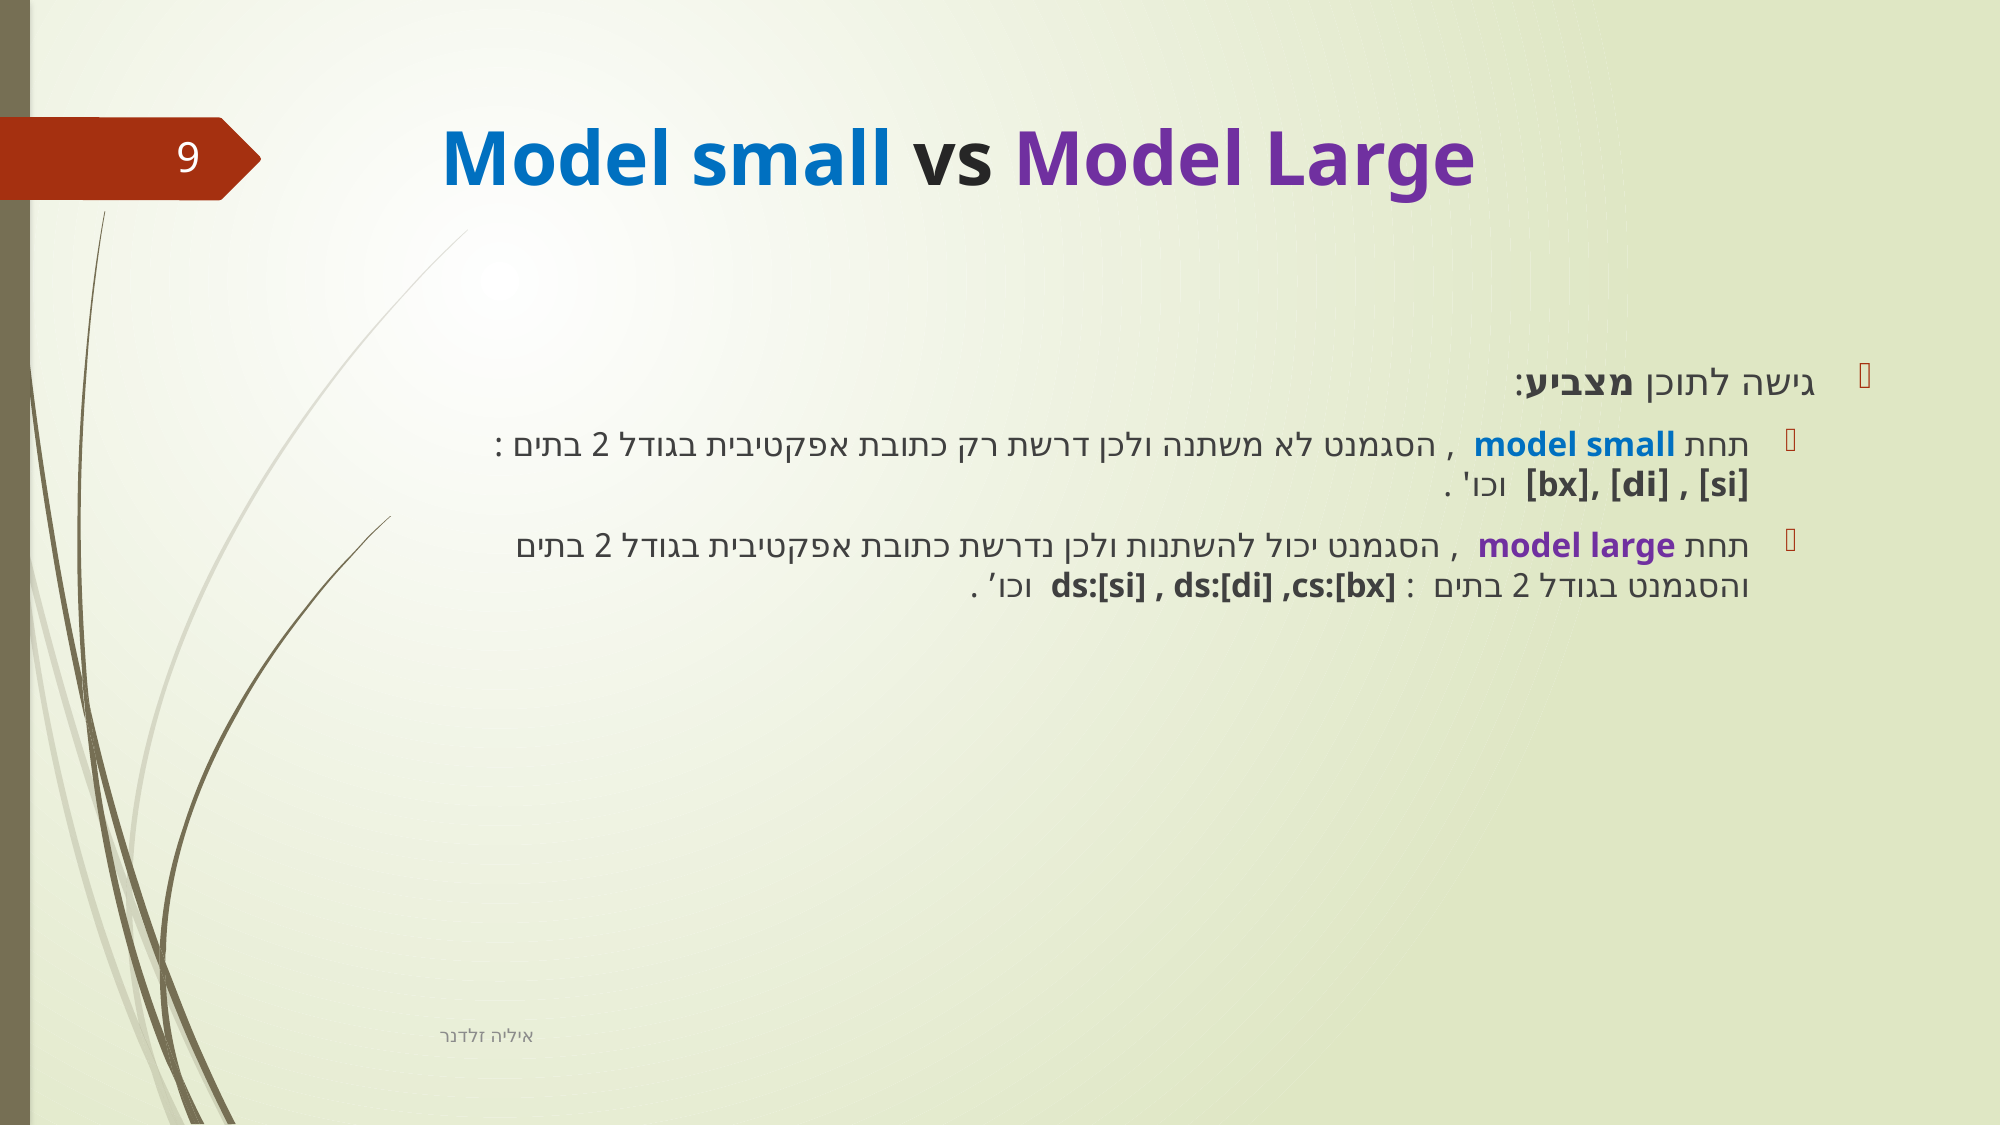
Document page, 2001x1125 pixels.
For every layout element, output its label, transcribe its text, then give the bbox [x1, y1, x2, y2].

title Model small vs Model Large [425, 102, 1888, 313]
list גישה לתוכן מצביע: תחת model small , הסגמנט לא משתנה ולכן דרשת רק כתובת אפקטיבית בגודל 2 בתים : [si] , [di] ,[bx] וכו' . תחת model large , הסגמנט יכול להשתנות ולכן נדרשת כתובת אפקטיבית בגודל 2 בתים והסגמנט בגודל 2 בתים : ds:[si] , ds:[di] ,cs:[bx] וכו’ . [424, 350, 1888, 970]
slide_number 9 [87, 129, 216, 190]
footer איליה זלדנר [424, 1006, 1675, 1067]
